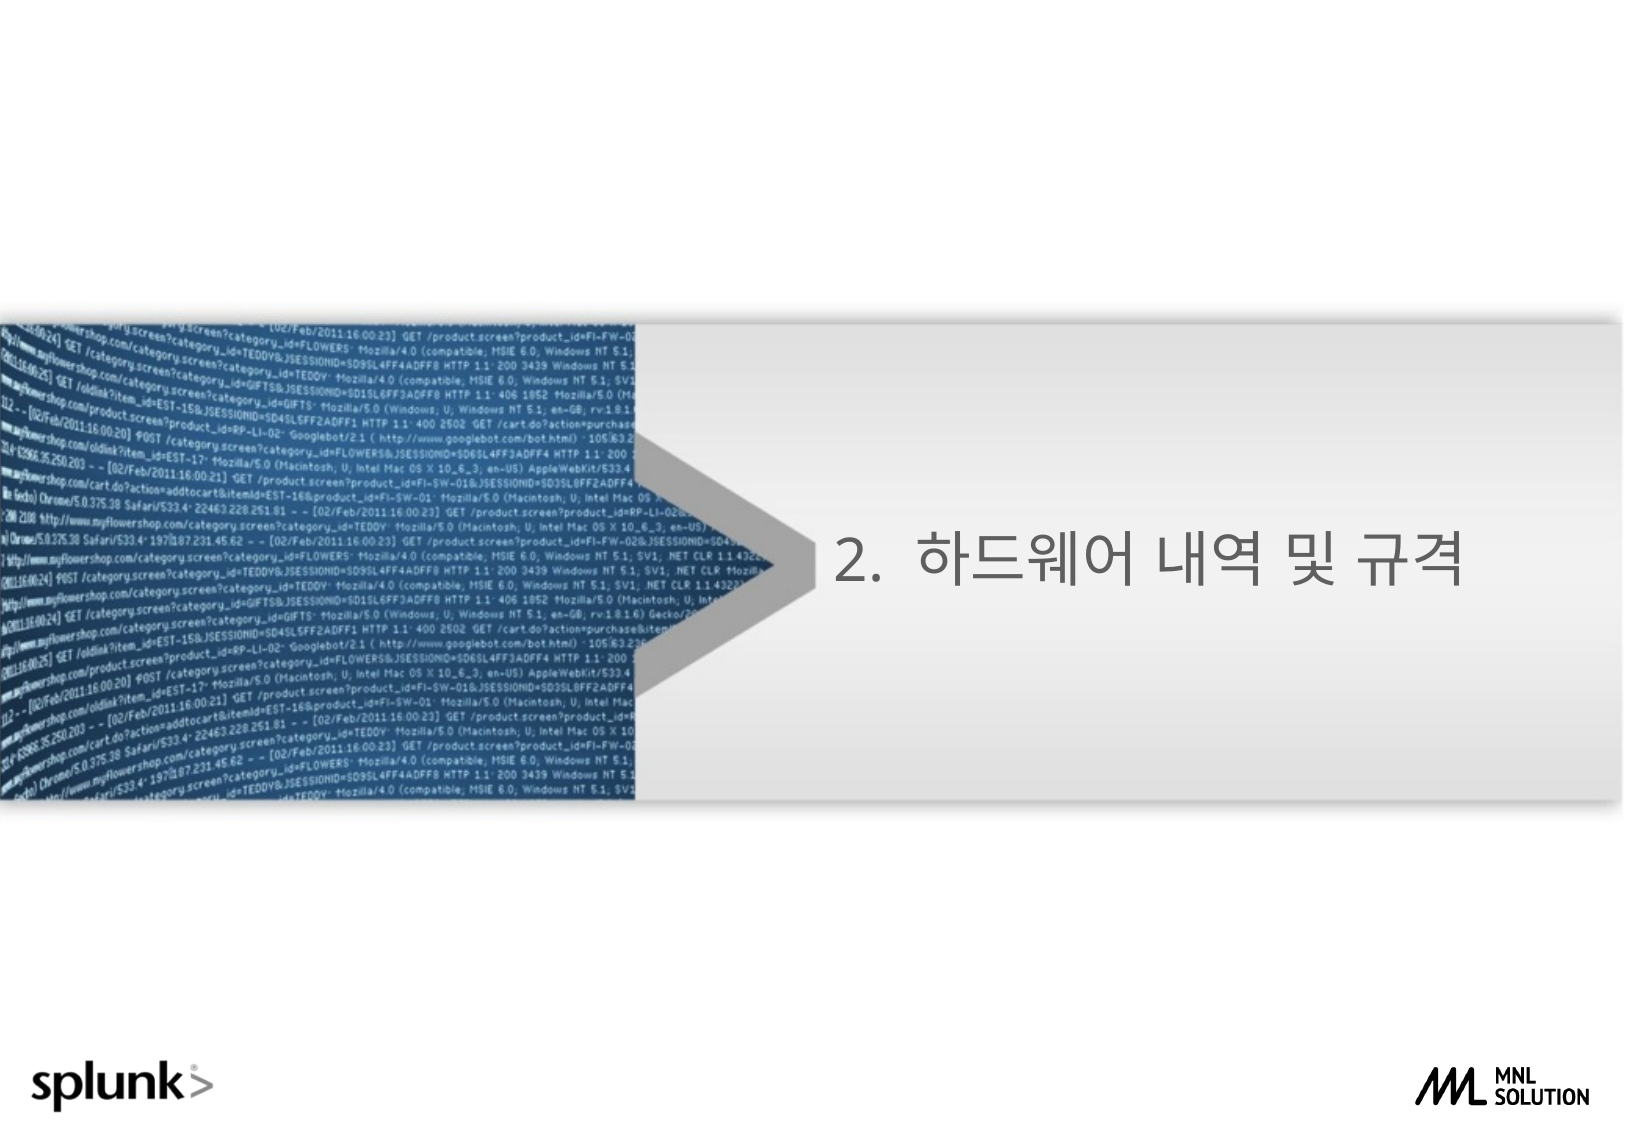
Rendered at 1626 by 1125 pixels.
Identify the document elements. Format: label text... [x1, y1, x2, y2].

title 2. 하드웨어 내역 및 규격 [823, 350, 1580, 765]
picture [17, 1045, 228, 1125]
picture [0, 301, 1624, 824]
